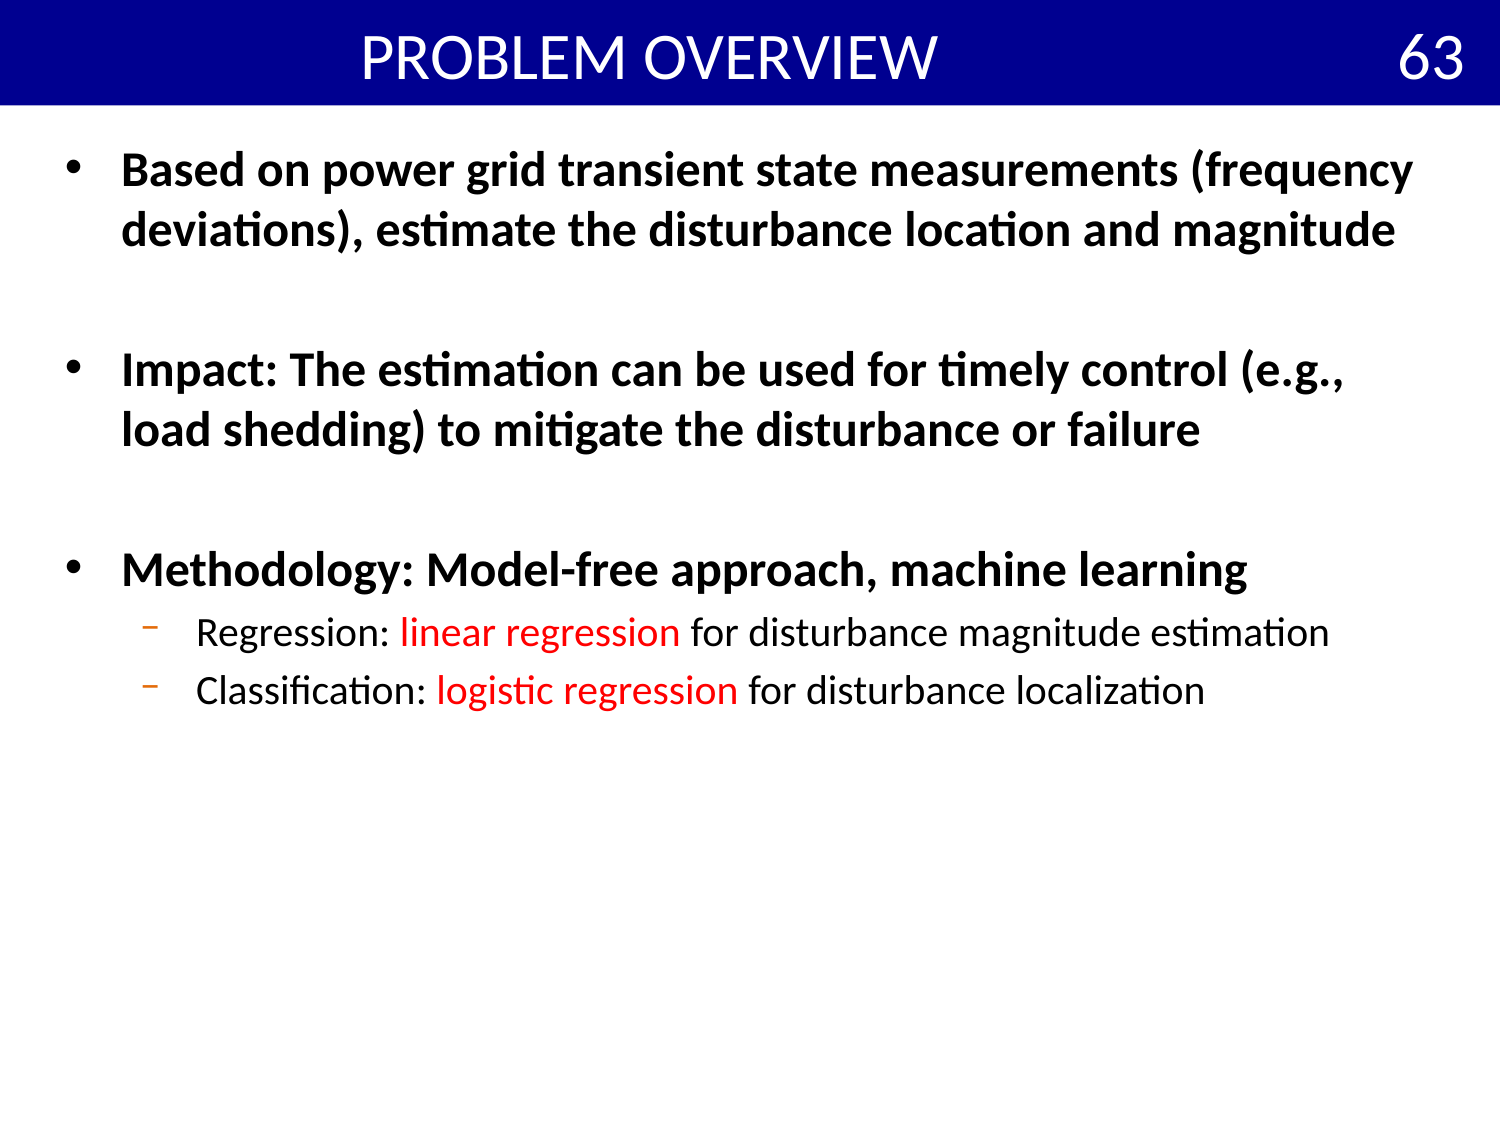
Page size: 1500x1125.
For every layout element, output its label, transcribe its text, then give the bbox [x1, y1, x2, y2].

list Based on power grid transient state measurements (frequency deviations), estimate the disturbance location and magnitude Impact: The estimation can be used for timely control (e.g., load shedding) to mitigate the disturbance or failure Methodology: Model-free approach, machine learning Regression: linear regression for disturbance magnitude estimation Classification: logistic regression for disturbance localization [50, 128, 1447, 1025]
title Problem overview [41, 9, 1258, 97]
slide_number 63 [1246, 28, 1480, 79]
